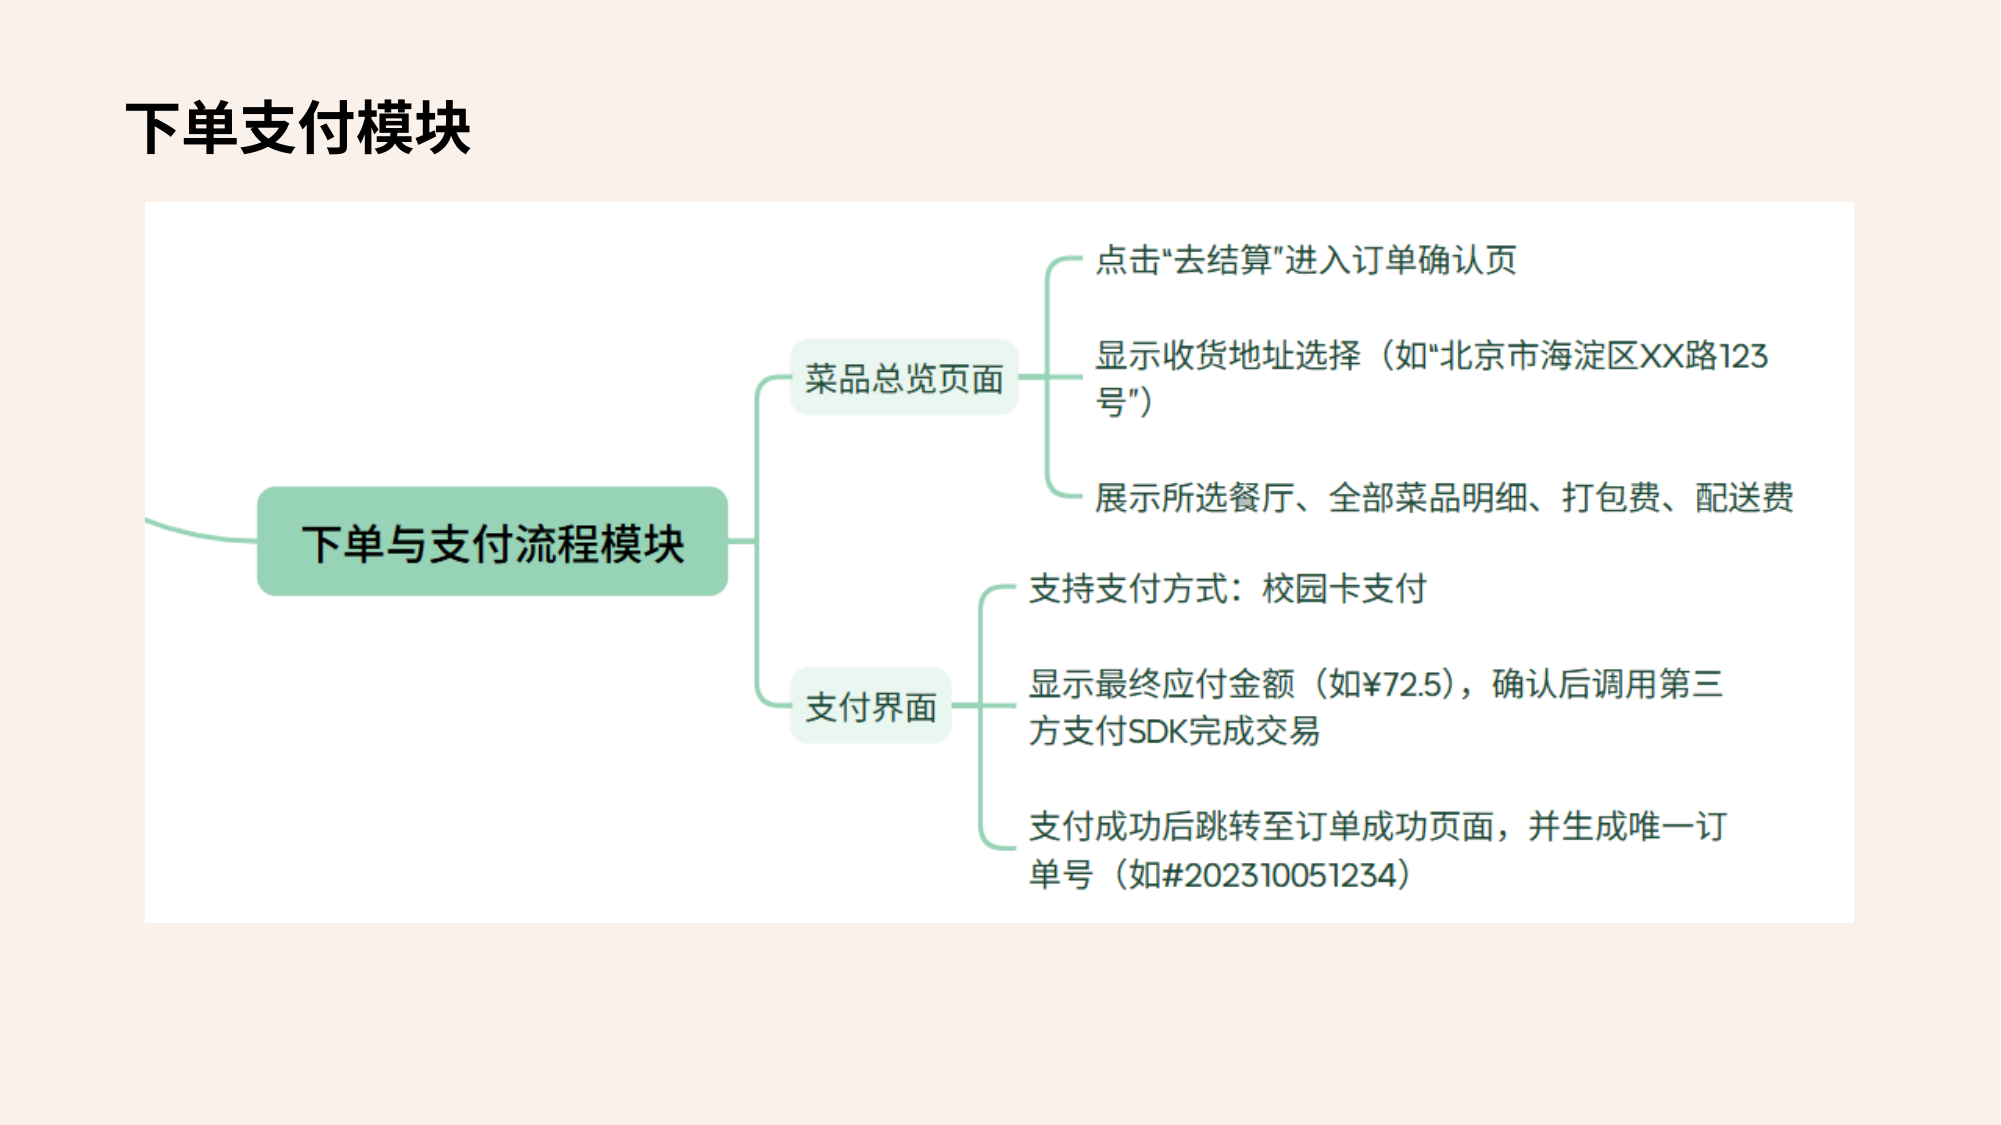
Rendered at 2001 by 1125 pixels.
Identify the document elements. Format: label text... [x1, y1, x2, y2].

picture [145, 202, 1855, 923]
title 下单支付模块 [108, 0, 1890, 169]
